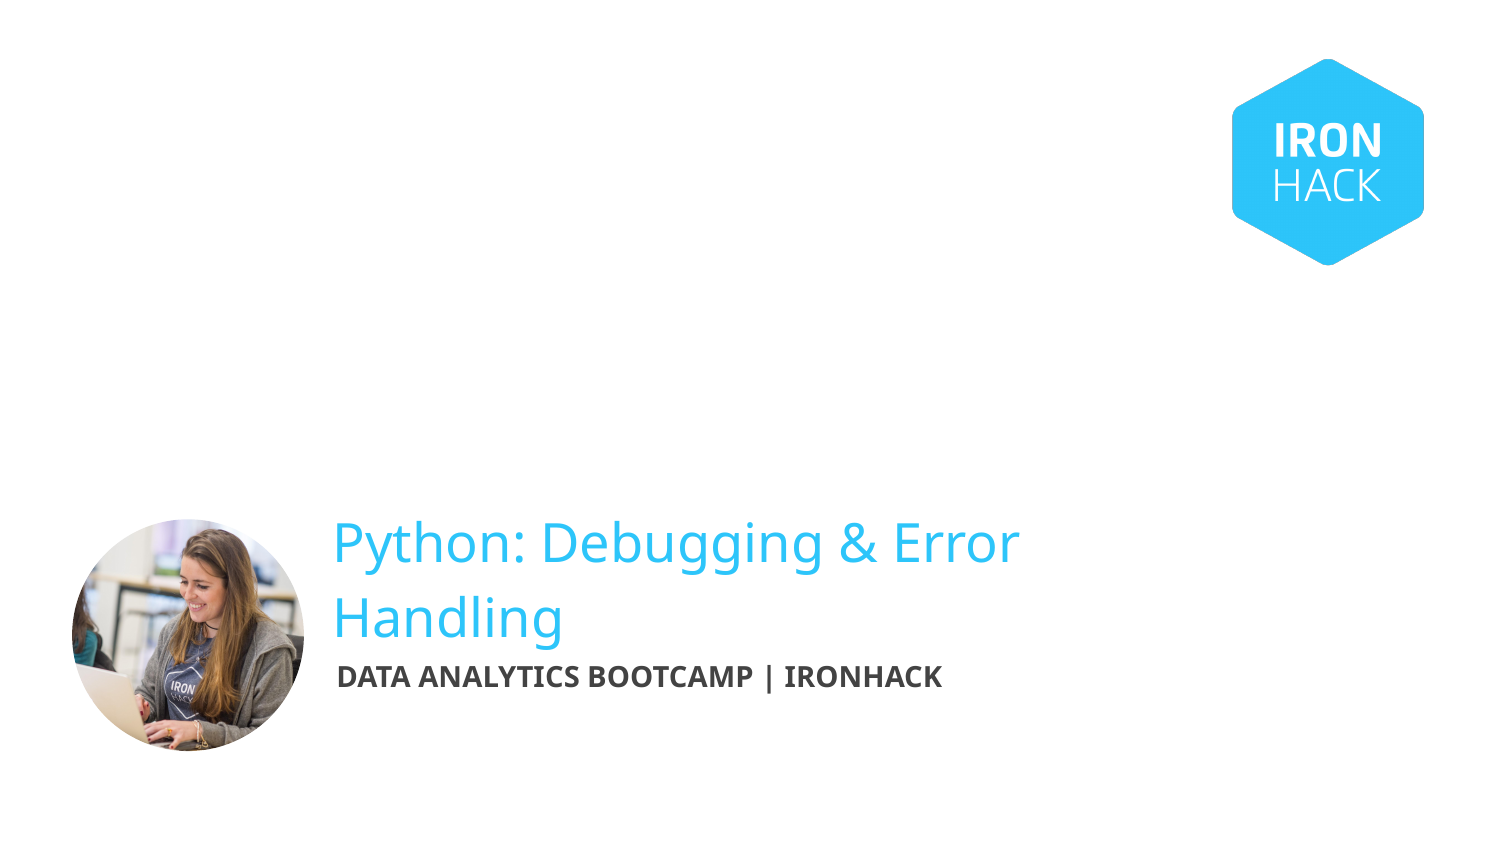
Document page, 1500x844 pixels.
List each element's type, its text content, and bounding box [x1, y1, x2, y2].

title DATA ANALYTICS BOOTCAMP | IRONHACK [321, 643, 1260, 709]
picture [71, 519, 305, 752]
picture [1191, 25, 1465, 299]
title Python: Debugging & Error Handling [317, 483, 1302, 591]
